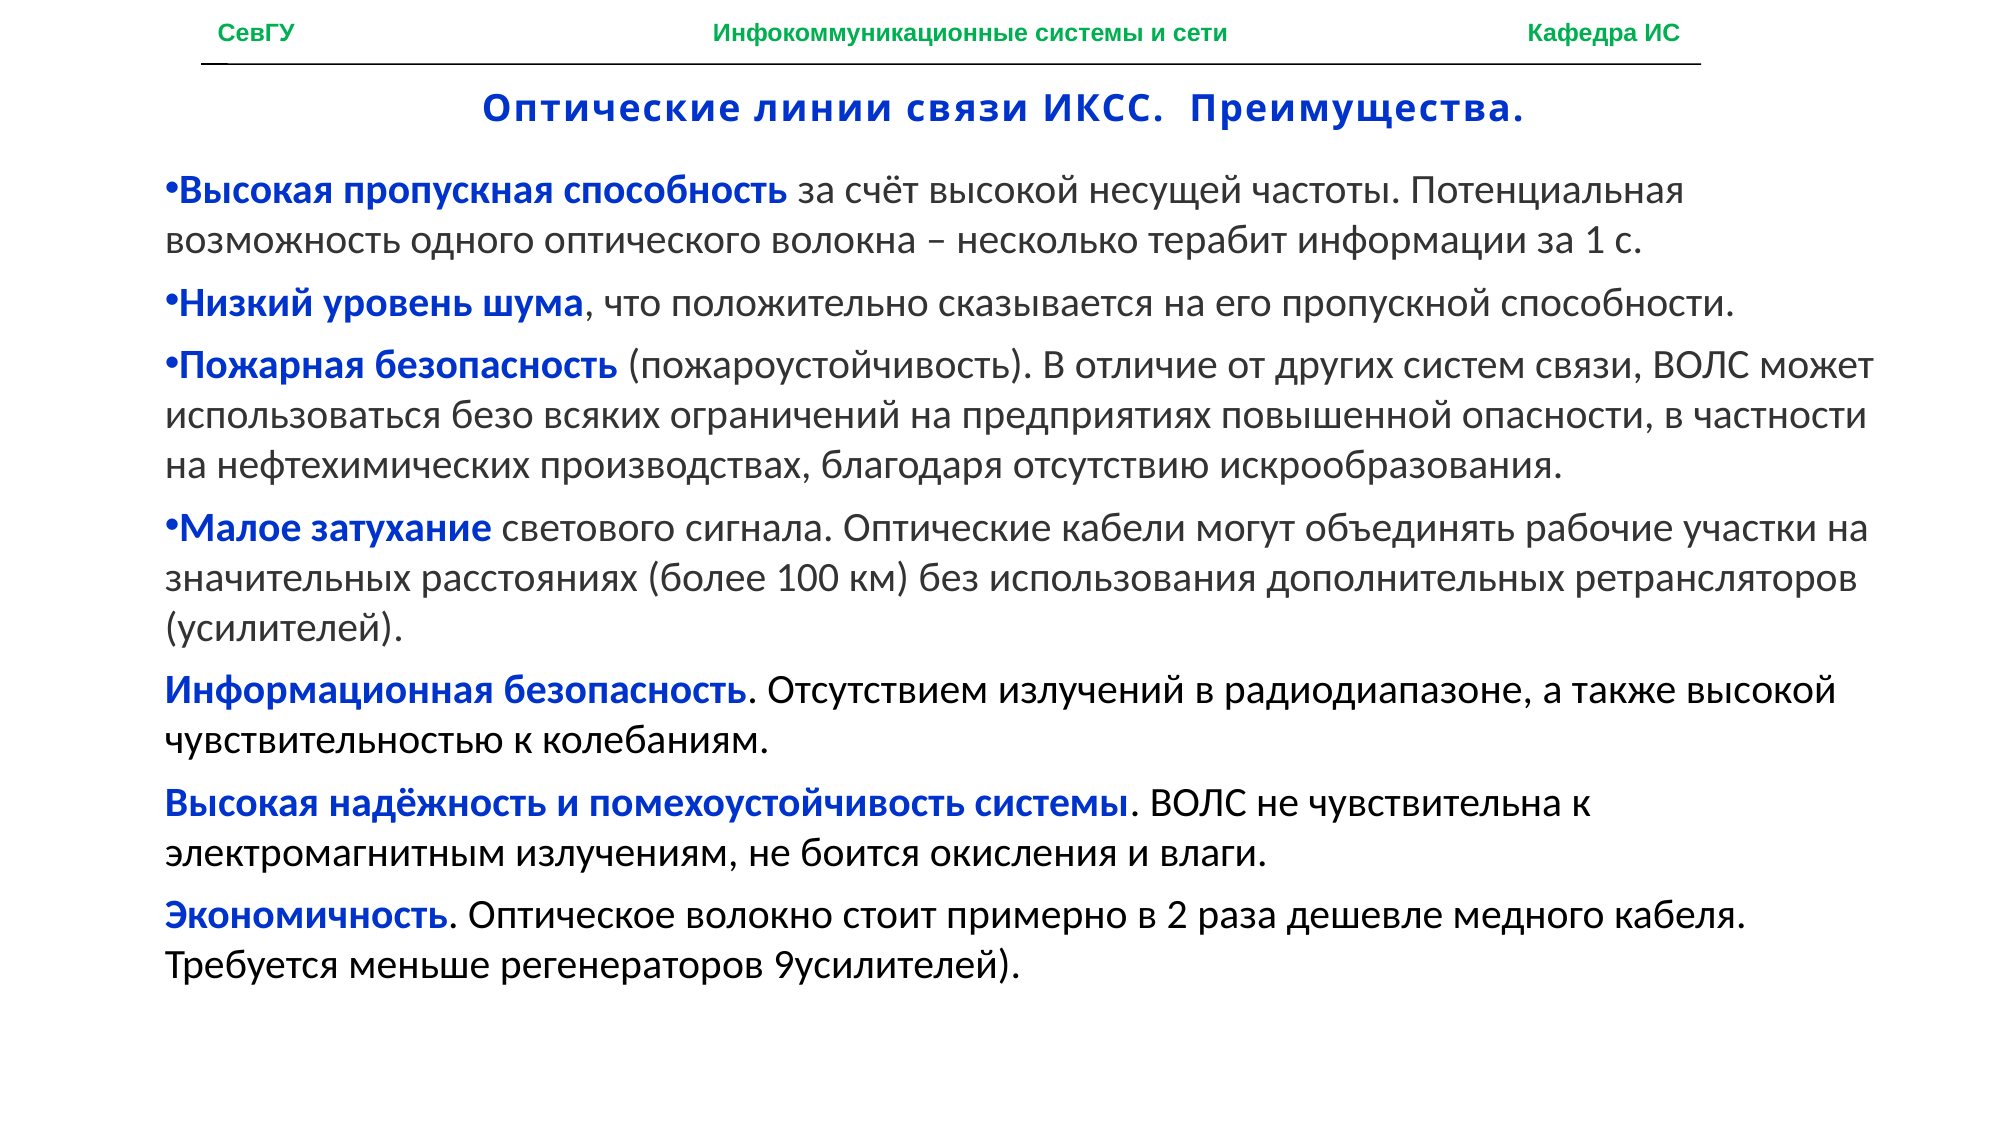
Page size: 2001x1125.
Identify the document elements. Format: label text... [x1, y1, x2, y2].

text_box Высокая пропускная способность за счёт высокой несущей частоты. Потенциальная возможность одного оптического волокна – несколько терабит информации за 1 с. Низкий уровень шума, что положительно сказывается на его пропускной способности. Пожарная безопасность (пожароустойчивость). В отличие от других систем связи, ВОЛС может использоваться безо всяких ограничений на предприятиях повышенной опасности, в частности на нефтехимических производствах, благодаря отсутствию искрообразования. Малое затухание светового сигнала. Оптические кабели могут объединять рабочие участки на значительных расстояниях (более 100 км) без использования дополнительных ретрансляторов (усилителей). Информационная безопасность. Отсутствием излучений в радиодиапазоне, а также высокой чувствительностью к колебаниям. Высокая надёжность и помехоустойчивость системы. ВОЛС не чувствительна к электромагнитным излучениям, не боится окисления и влаги. Экономичность. Оптическое волокно стоит примерно в 2 раза дешевле медного кабеля. Требуется меньше регенераторов 9усилителей). [149, 154, 1916, 995]
text_box Оптические линии связи ИКСС. Преимущества. [201, 76, 1807, 137]
text_box СевГУ Инфокоммуникационные системы и сети Кафедра ИС [201, 9, 1701, 55]
